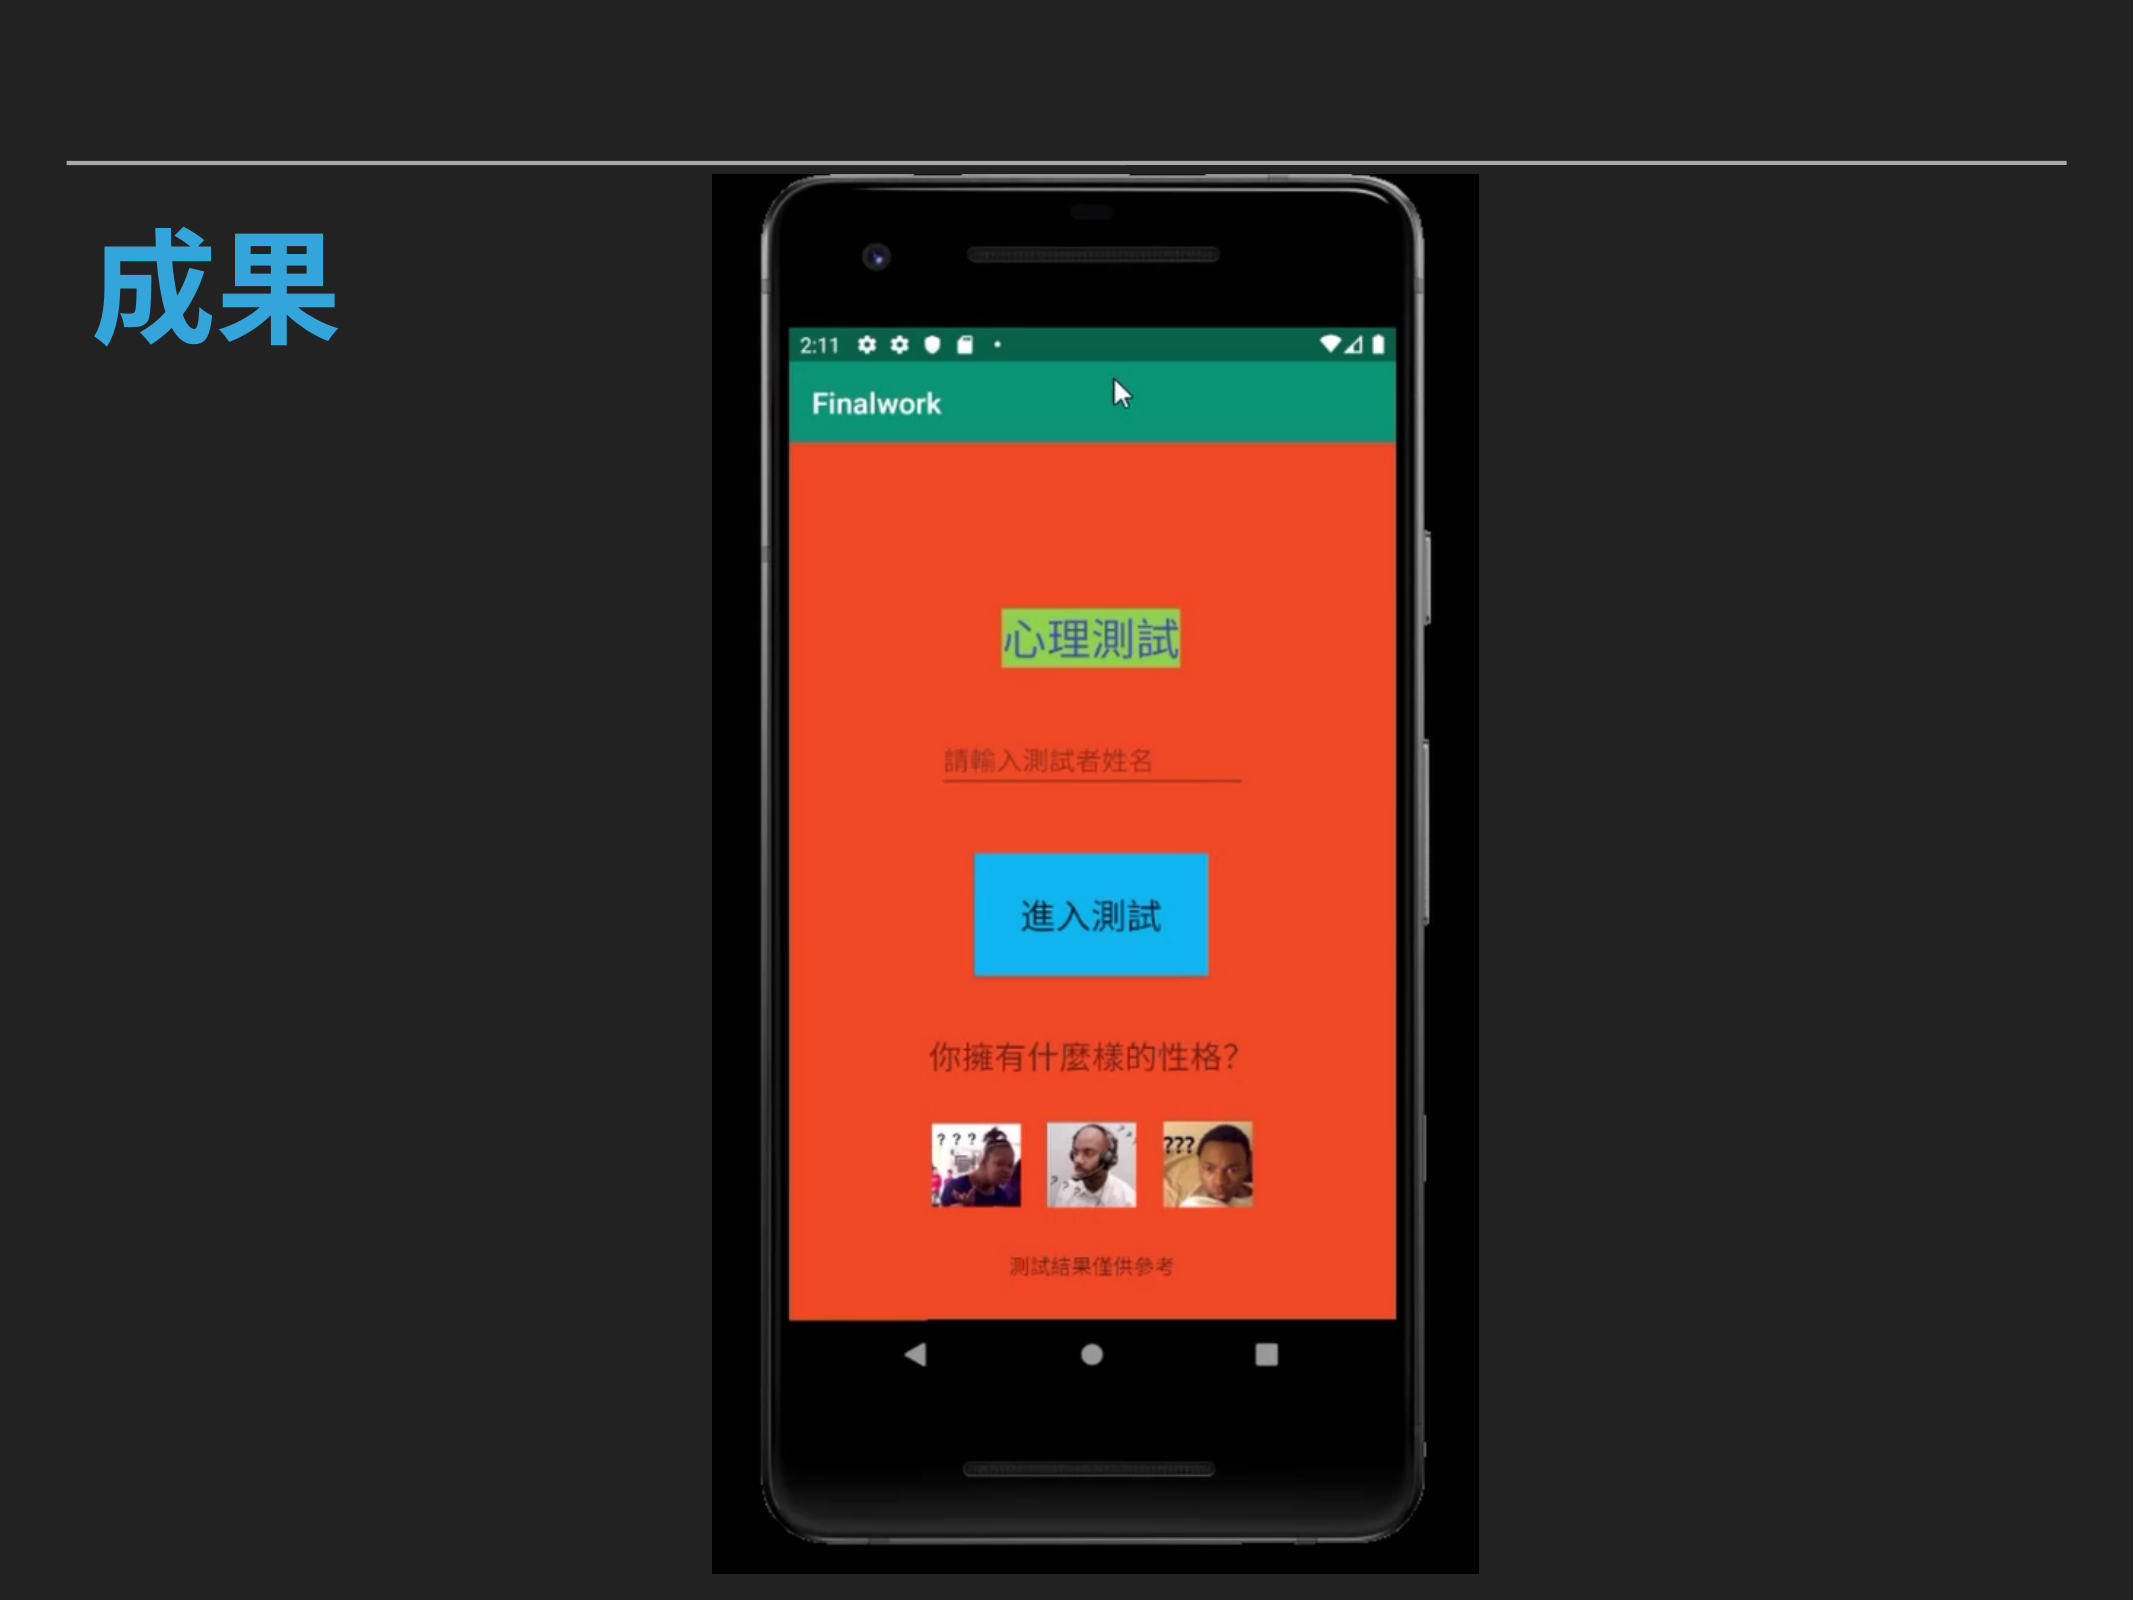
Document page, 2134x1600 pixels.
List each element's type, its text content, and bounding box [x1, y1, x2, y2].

title 成果 [82, 229, 711, 444]
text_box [711, 173, 1480, 1575]
